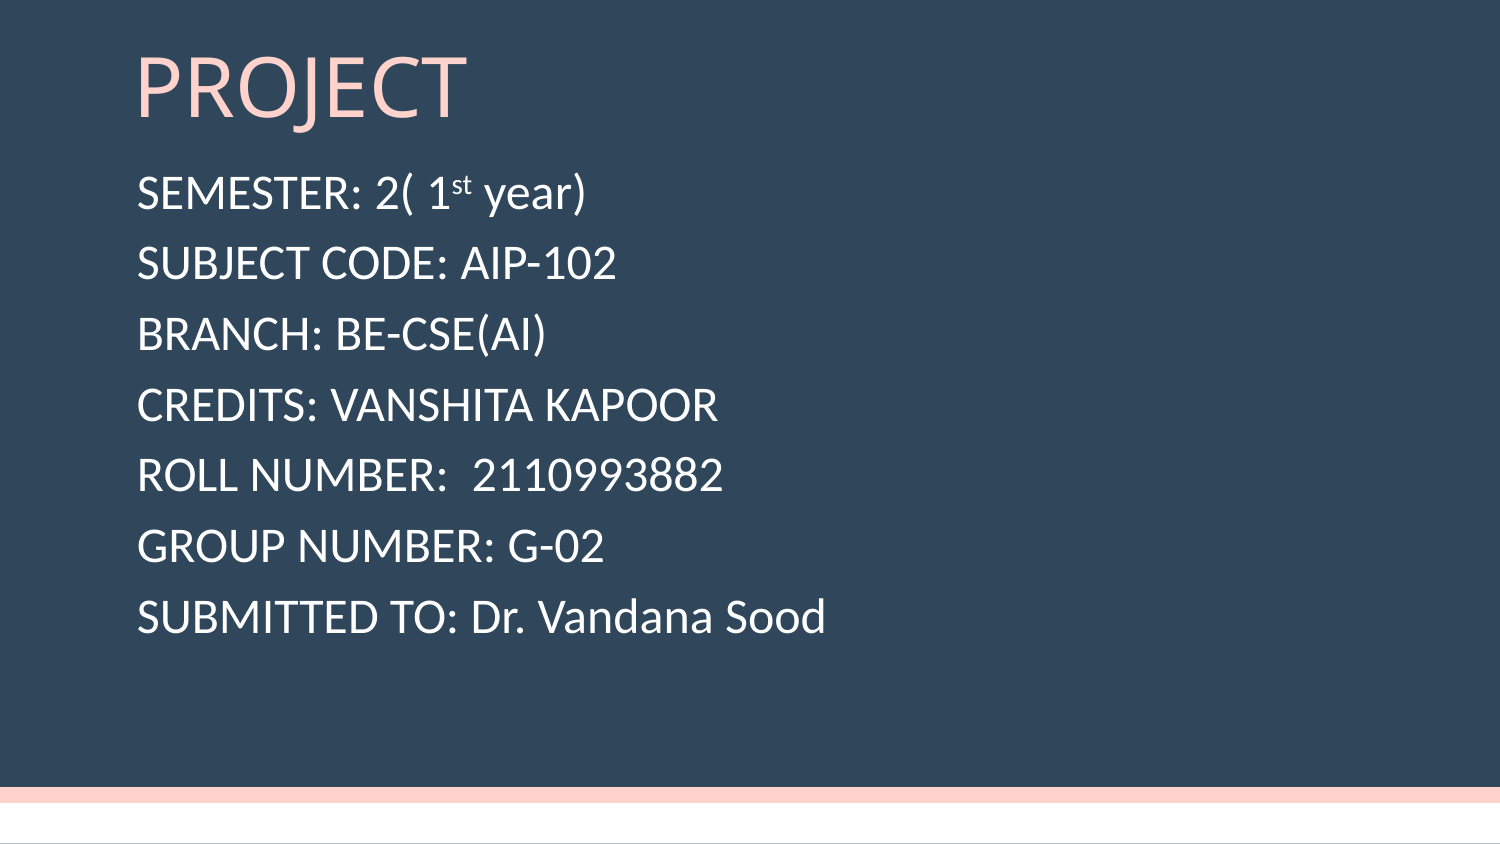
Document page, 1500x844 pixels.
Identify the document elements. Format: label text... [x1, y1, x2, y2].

text_box SEMESTER: 2( 1st year) SUBJECT CODE: AIP-102 BRANCH: BE-CSE(AI) CREDITS: VANSHITA KAPOOR ROLL NUMBER: 2110993882 GROUP NUMBER: G-02 SUBMITTED TO: Dr. Vandana Sood [122, 158, 876, 652]
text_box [133, 34, 1398, 442]
text_box [0, 803, 1500, 844]
